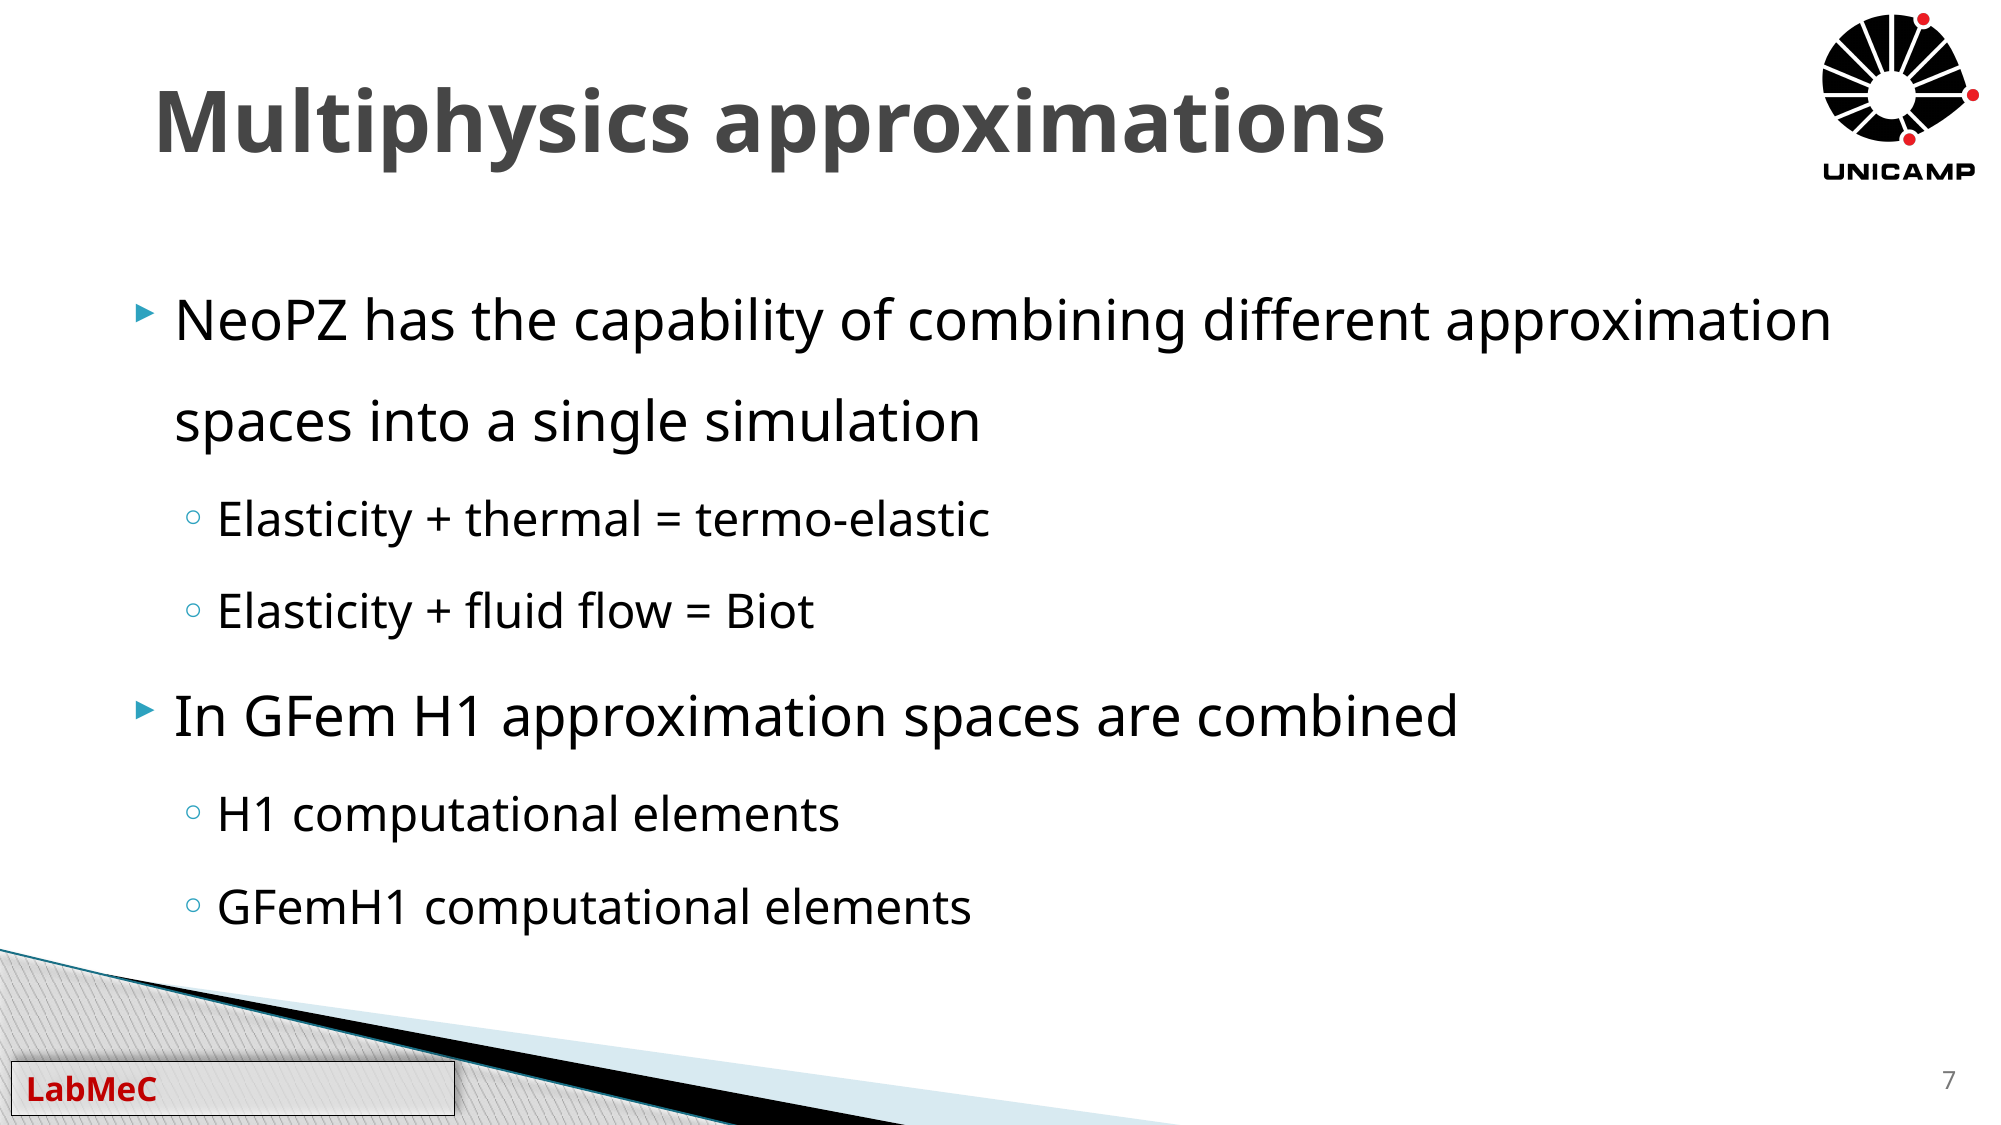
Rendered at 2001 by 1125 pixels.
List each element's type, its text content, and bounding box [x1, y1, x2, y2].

list NeoPZ has the capability of combining different approximation spaces into a single simulation Elasticity + thermal = termo-elastic Elasticity + fluid flow = Biot In GFem H1 approximation spaces are combined H1 computational elements GFemH1 computational elements [99, 243, 1900, 986]
title Multiphysics approximations [137, 59, 1863, 278]
picture [1822, 13, 1979, 180]
slide_number 7 [1891, 1051, 1972, 1112]
